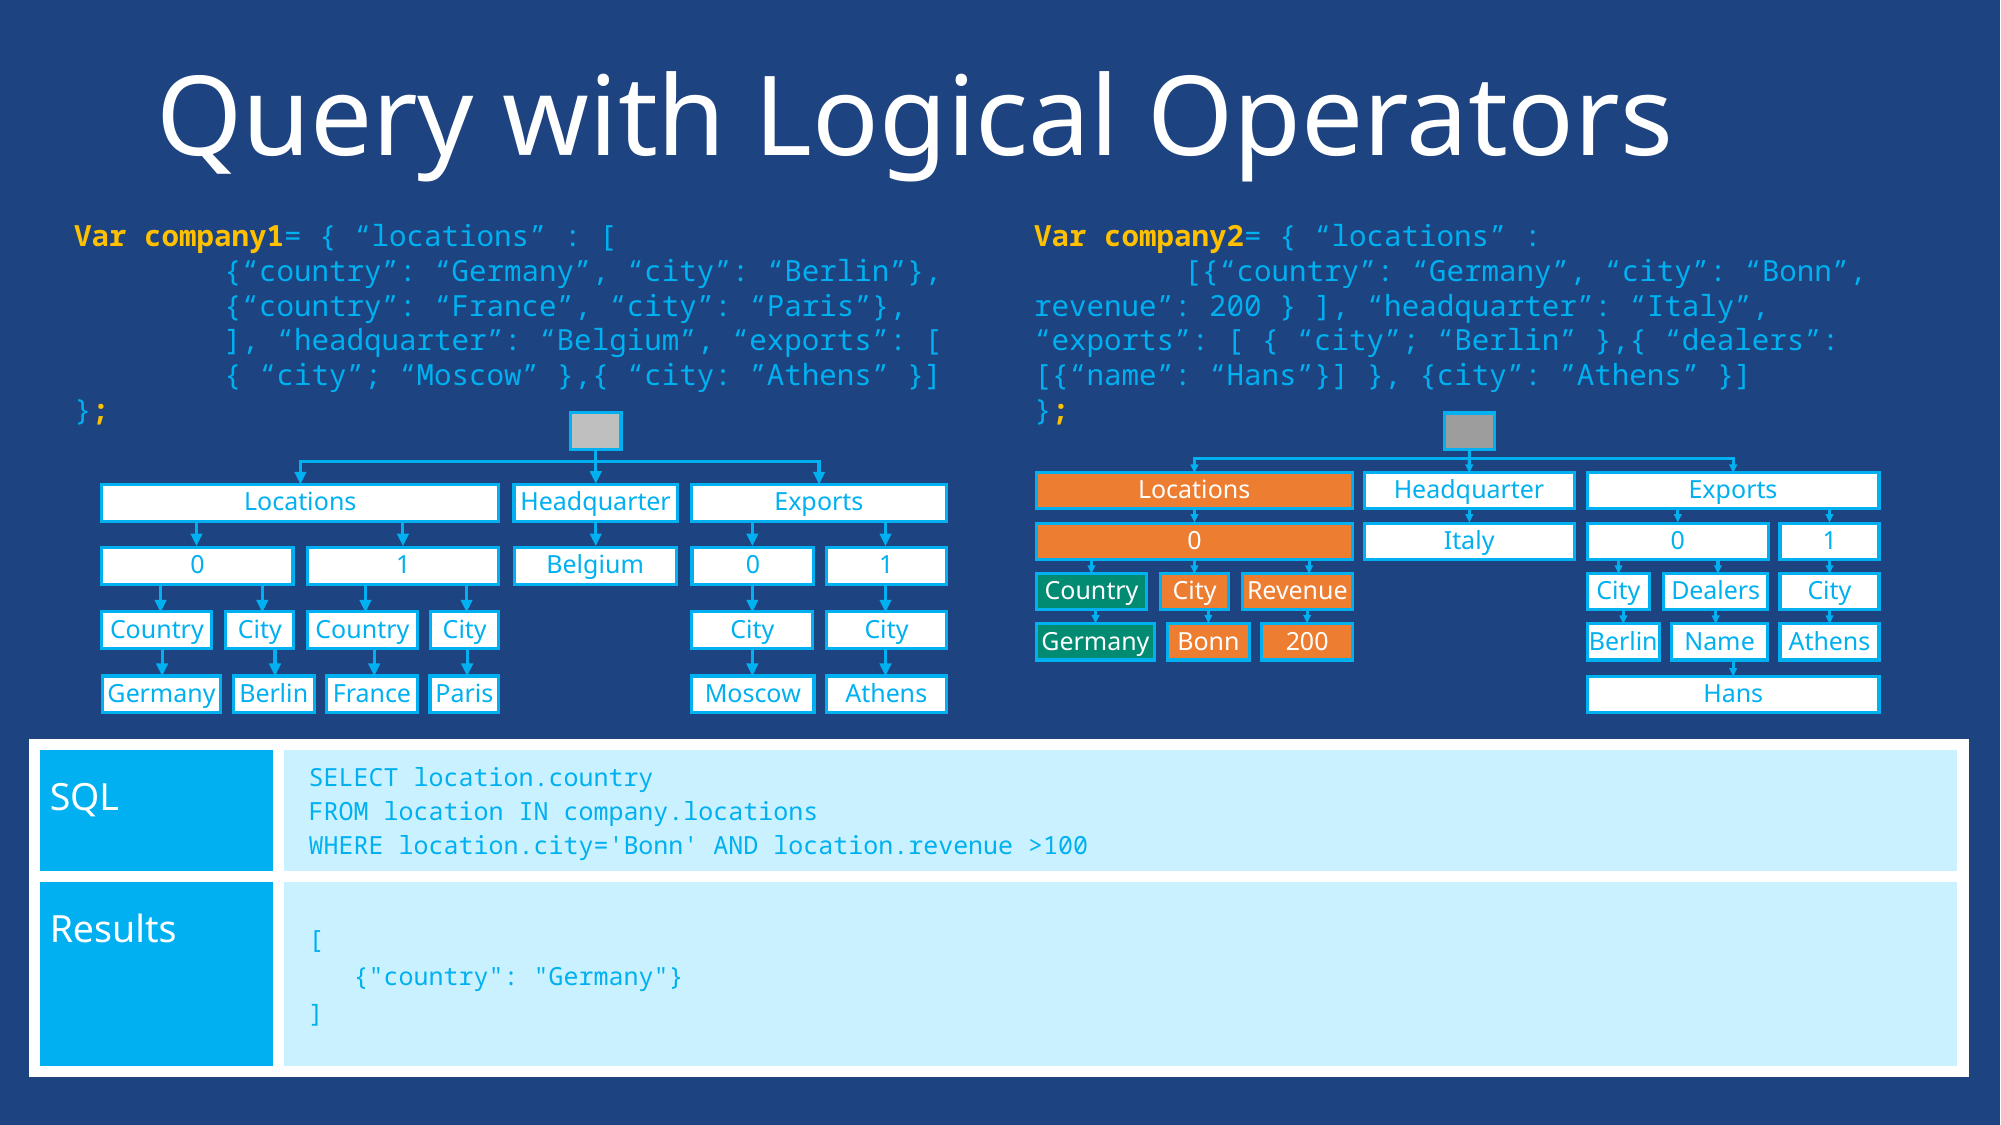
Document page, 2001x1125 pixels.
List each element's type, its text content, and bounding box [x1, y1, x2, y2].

table_cell [ {"country": "Germany"} ] [284, 882, 1957, 1066]
table_cell Results [40, 882, 273, 1066]
table_header SQL [40, 750, 273, 871]
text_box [101, 412, 947, 713]
text_box Var company2= { “locations” : [{“country”: “Germany”, “city”: “Bonn”, revenue”: 200 } ], “headquarter”: “Italy”, “exports”: [ { “city”; “Berlin” },{ “dealers”: [{“name”: “Hans”}] }, {city”: ”Athens” }] }; [1004, 192, 1965, 486]
title Query with Logical Operators [99, 45, 1900, 192]
text_box Var company1= { “locations” : [ {“country”: “Germany”, “city”: “Berlin”}, {“country”: “France”, “city”: “Paris”}, ], “headquarter”: “Belgium”, “exports”: [ { “city”; “Moscow” },{ “city: ”Athens” }] }; [44, 192, 1004, 451]
table_header SELECT location.country FROM location IN company.locations WHERE location.city='Bonn' AND location.revenue >100 [284, 750, 1957, 871]
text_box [1036, 412, 1880, 713]
